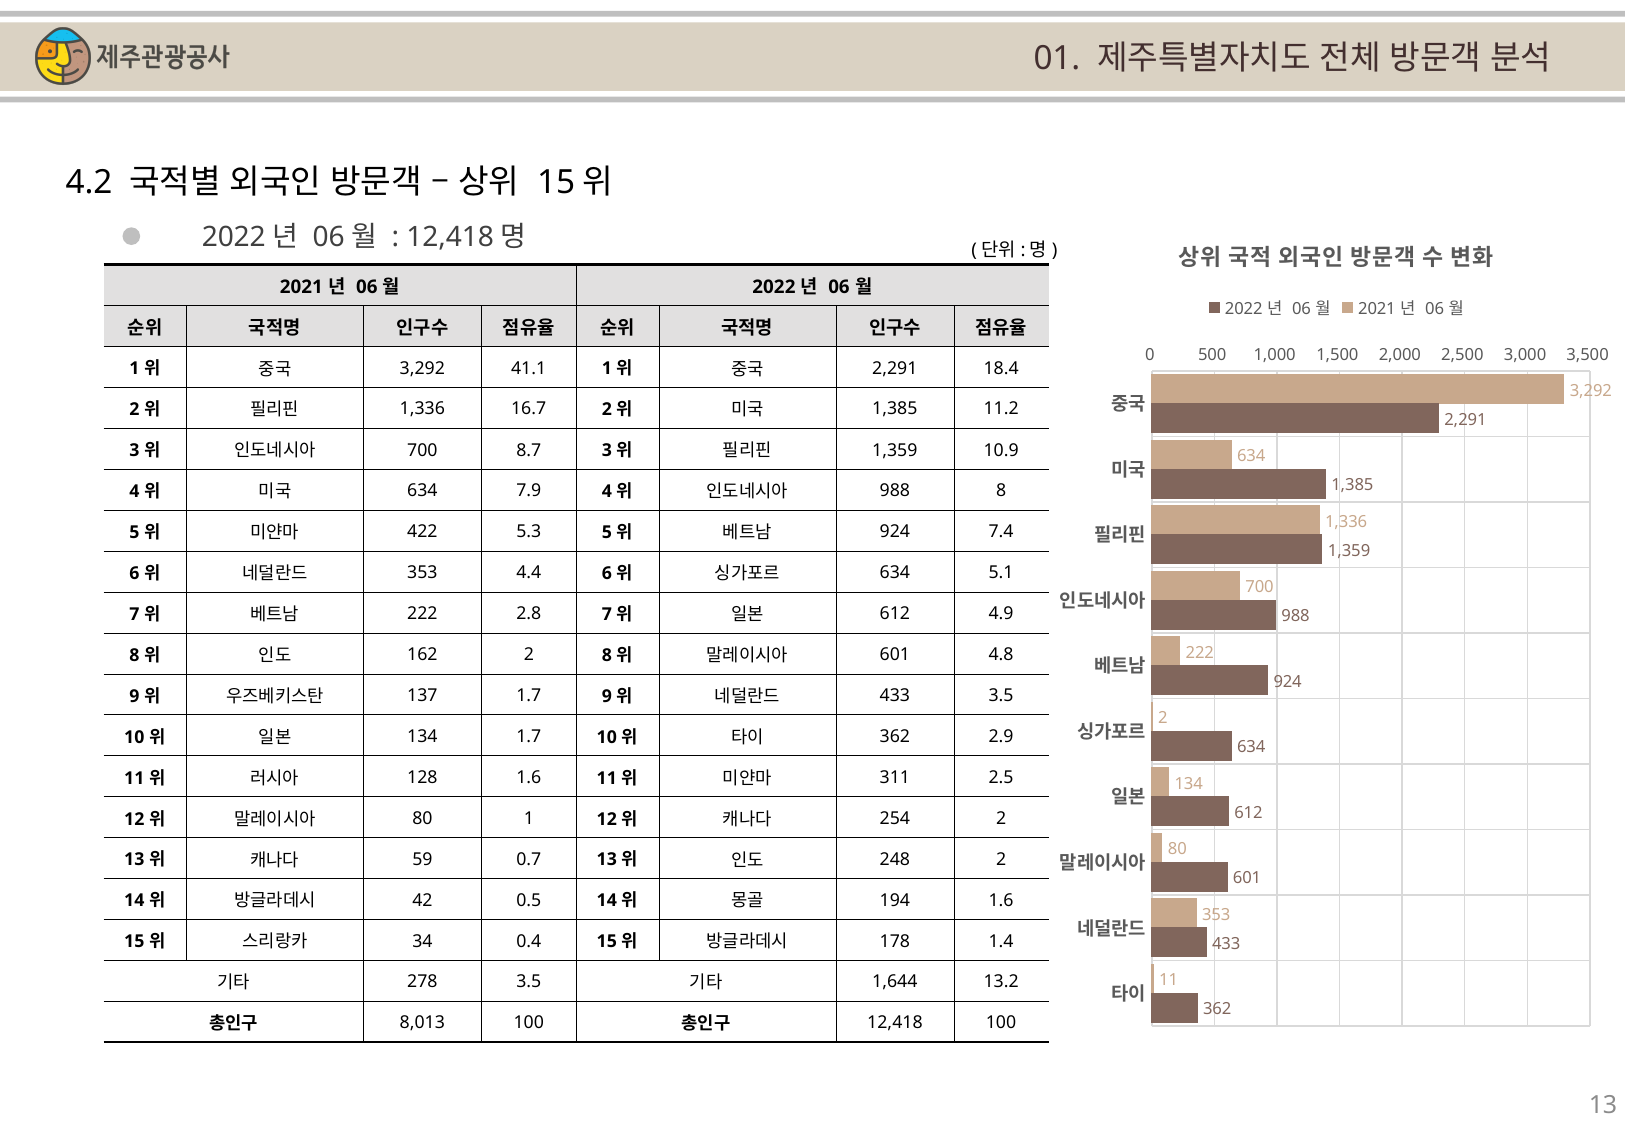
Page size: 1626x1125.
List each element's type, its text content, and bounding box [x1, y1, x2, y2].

slide_number 13 [1251, 1063, 1618, 1123]
table_cell 1.6 [482, 756, 576, 796]
table_cell 178 [837, 920, 954, 960]
table_cell 국적명 [660, 306, 836, 346]
table_cell 2.9 [955, 715, 1048, 755]
table_cell 12위 [577, 797, 659, 837]
table_cell 18.4 [955, 347, 1048, 387]
table_cell 988 [837, 470, 954, 510]
table_cell 13위 [577, 838, 659, 878]
table_cell 137 [364, 675, 481, 714]
table_cell 422 [364, 511, 481, 551]
table_cell 4위 [577, 470, 659, 510]
table_cell 0.5 [482, 879, 576, 919]
table_cell 7.9 [482, 470, 576, 510]
table_cell 16.7 [482, 388, 576, 428]
table_cell 362 [837, 715, 954, 755]
table_cell 7.4 [955, 511, 1048, 551]
table_cell 필리핀 [187, 388, 363, 428]
table_cell 8 [955, 470, 1048, 510]
table_cell 254 [837, 797, 954, 837]
table_cell 34 [364, 920, 481, 960]
table_cell 14위 [104, 879, 186, 919]
table_cell 700 [364, 429, 481, 469]
table_cell 미국 [187, 470, 363, 510]
table_cell 중국 [187, 347, 363, 387]
table_cell 11.2 [955, 388, 1048, 428]
table_cell 4위 [104, 470, 186, 510]
table_cell 1,336 [364, 388, 481, 428]
table_cell 41.1 [482, 347, 576, 387]
table_cell 100 [482, 1002, 576, 1041]
table_cell 인도네시아 [660, 470, 836, 510]
table_cell 8위 [577, 634, 659, 674]
table_cell 11위 [104, 756, 186, 796]
table_cell 3,292 [364, 347, 481, 387]
table_cell 13.2 [955, 961, 1048, 1001]
table_cell 14위 [577, 879, 659, 919]
table_cell 311 [837, 756, 954, 796]
text_box (단위:명) [956, 229, 1048, 263]
table_cell 캐나다 [187, 838, 363, 878]
text_box 01. 제주특별자치도 전체 방문객 분석 [1002, 28, 1595, 84]
table_cell 인도 [660, 838, 836, 878]
table_cell 10.9 [955, 429, 1048, 469]
table_cell 네덜란드 [187, 552, 363, 592]
table_cell 1.4 [955, 920, 1048, 960]
table_cell 4.8 [955, 634, 1048, 674]
table_cell 2 [482, 634, 576, 674]
table_cell 점유율 [482, 306, 576, 346]
table_cell 미얀마 [660, 756, 836, 796]
table_cell 7위 [104, 593, 186, 633]
table_cell 9위 [577, 675, 659, 714]
table_header 2021년 06월 [104, 266, 576, 305]
table_cell 2.5 [955, 756, 1048, 796]
table_cell 6위 [104, 552, 186, 592]
table_cell 5.1 [955, 552, 1048, 592]
table_cell 2 [955, 797, 1048, 837]
table_cell 12위 [104, 797, 186, 837]
table_cell 타이 [660, 715, 836, 755]
table_cell 인도 [187, 634, 363, 674]
table_cell 방글라데시 [660, 920, 836, 960]
table_cell 433 [837, 675, 954, 714]
table_cell 248 [837, 838, 954, 878]
table_cell 634 [837, 552, 954, 592]
table_cell 353 [364, 552, 481, 592]
table_cell 2.8 [482, 593, 576, 633]
table_cell 베트남 [187, 593, 363, 633]
table_cell 924 [837, 511, 954, 551]
table_cell 1 [482, 797, 576, 837]
table_header 2022년 06월 [577, 266, 1048, 305]
table_cell 중국 [660, 347, 836, 387]
table_cell 59 [364, 838, 481, 878]
table_cell 8위 [104, 634, 186, 674]
table_cell 인구수 [364, 306, 481, 346]
table_cell 3위 [577, 429, 659, 469]
table_cell 1.7 [482, 715, 576, 755]
table_cell 순위 [577, 306, 659, 346]
table_cell 3.5 [955, 675, 1048, 714]
table_cell 싱가포르 [660, 552, 836, 592]
table_cell 12,418 [837, 1002, 954, 1041]
table_cell 42 [364, 879, 481, 919]
table_cell 일본 [187, 715, 363, 755]
table_cell 인구수 [837, 306, 954, 346]
table_cell 15위 [104, 920, 186, 960]
table_cell 0.7 [482, 838, 576, 878]
table_cell 기타 [104, 961, 363, 1001]
table_cell 총인구 [577, 1002, 836, 1041]
table_cell 말레이시아 [187, 797, 363, 837]
table_cell 11위 [577, 756, 659, 796]
table_cell 0.4 [482, 920, 576, 960]
table_cell 1.6 [955, 879, 1048, 919]
table_cell 7위 [577, 593, 659, 633]
table_cell 말레이시아 [660, 634, 836, 674]
table_cell 필리핀 [660, 429, 836, 469]
table_cell 일본 [660, 593, 836, 633]
table_cell 8.7 [482, 429, 576, 469]
table_cell 5위 [577, 511, 659, 551]
table_cell 총인구 [104, 1002, 363, 1041]
text_box 2022년 06월 : 12,418명 [186, 210, 542, 260]
table_cell 1,359 [837, 429, 954, 469]
table_cell 4.9 [955, 593, 1048, 633]
table_cell 네덜란드 [660, 675, 836, 714]
table_cell 우즈베키스탄 [187, 675, 363, 714]
table_cell 634 [364, 470, 481, 510]
table_cell 128 [364, 756, 481, 796]
picture [31, 26, 232, 87]
table_cell 100 [955, 1002, 1048, 1041]
table_cell 1,385 [837, 388, 954, 428]
table_cell 베트남 [660, 511, 836, 551]
table_cell 612 [837, 593, 954, 633]
text_box [121, 226, 141, 246]
table_cell 80 [364, 797, 481, 837]
table_cell 러시아 [187, 756, 363, 796]
table_cell 9위 [104, 675, 186, 714]
table_cell 미얀마 [187, 511, 363, 551]
table_cell 2,291 [837, 347, 954, 387]
table_cell 인도네시아 [187, 429, 363, 469]
table_cell 1.7 [482, 675, 576, 714]
table_cell 5위 [104, 511, 186, 551]
table_cell 194 [837, 879, 954, 919]
table_cell 8,013 [364, 1002, 481, 1041]
table_cell 3.5 [482, 961, 576, 1001]
table_cell 10위 [577, 715, 659, 755]
table_cell 134 [364, 715, 481, 755]
table_cell 2위 [104, 388, 186, 428]
table_cell 2 [955, 838, 1048, 878]
table_cell 몽골 [660, 879, 836, 919]
table_cell 1위 [104, 347, 186, 387]
table_cell 기타 [577, 961, 836, 1001]
table_cell 2위 [577, 388, 659, 428]
table_cell 15위 [577, 920, 659, 960]
table_cell 4.4 [482, 552, 576, 592]
table_cell 캐나다 [660, 797, 836, 837]
table_cell 222 [364, 593, 481, 633]
table_cell 3위 [104, 429, 186, 469]
table_cell 1,644 [837, 961, 954, 1001]
chart [1048, 207, 1625, 1043]
table_cell 순위 [104, 306, 186, 346]
table_cell 278 [364, 961, 481, 1001]
table_cell 13위 [104, 838, 186, 878]
table_cell 점유율 [955, 306, 1048, 346]
table_cell 미국 [660, 388, 836, 428]
table_cell 601 [837, 634, 954, 674]
table_cell 방글라데시 [187, 879, 363, 919]
text_box 4.2 국적별 외국인 방문객 – 상위 15위 [50, 152, 1144, 208]
table_cell 10위 [104, 715, 186, 755]
table_cell 스리랑카 [187, 920, 363, 960]
table_cell 162 [364, 634, 481, 674]
table_cell 6위 [577, 552, 659, 592]
table_cell 1위 [577, 347, 659, 387]
table_cell 국적명 [187, 306, 363, 346]
table_cell 5.3 [482, 511, 576, 551]
